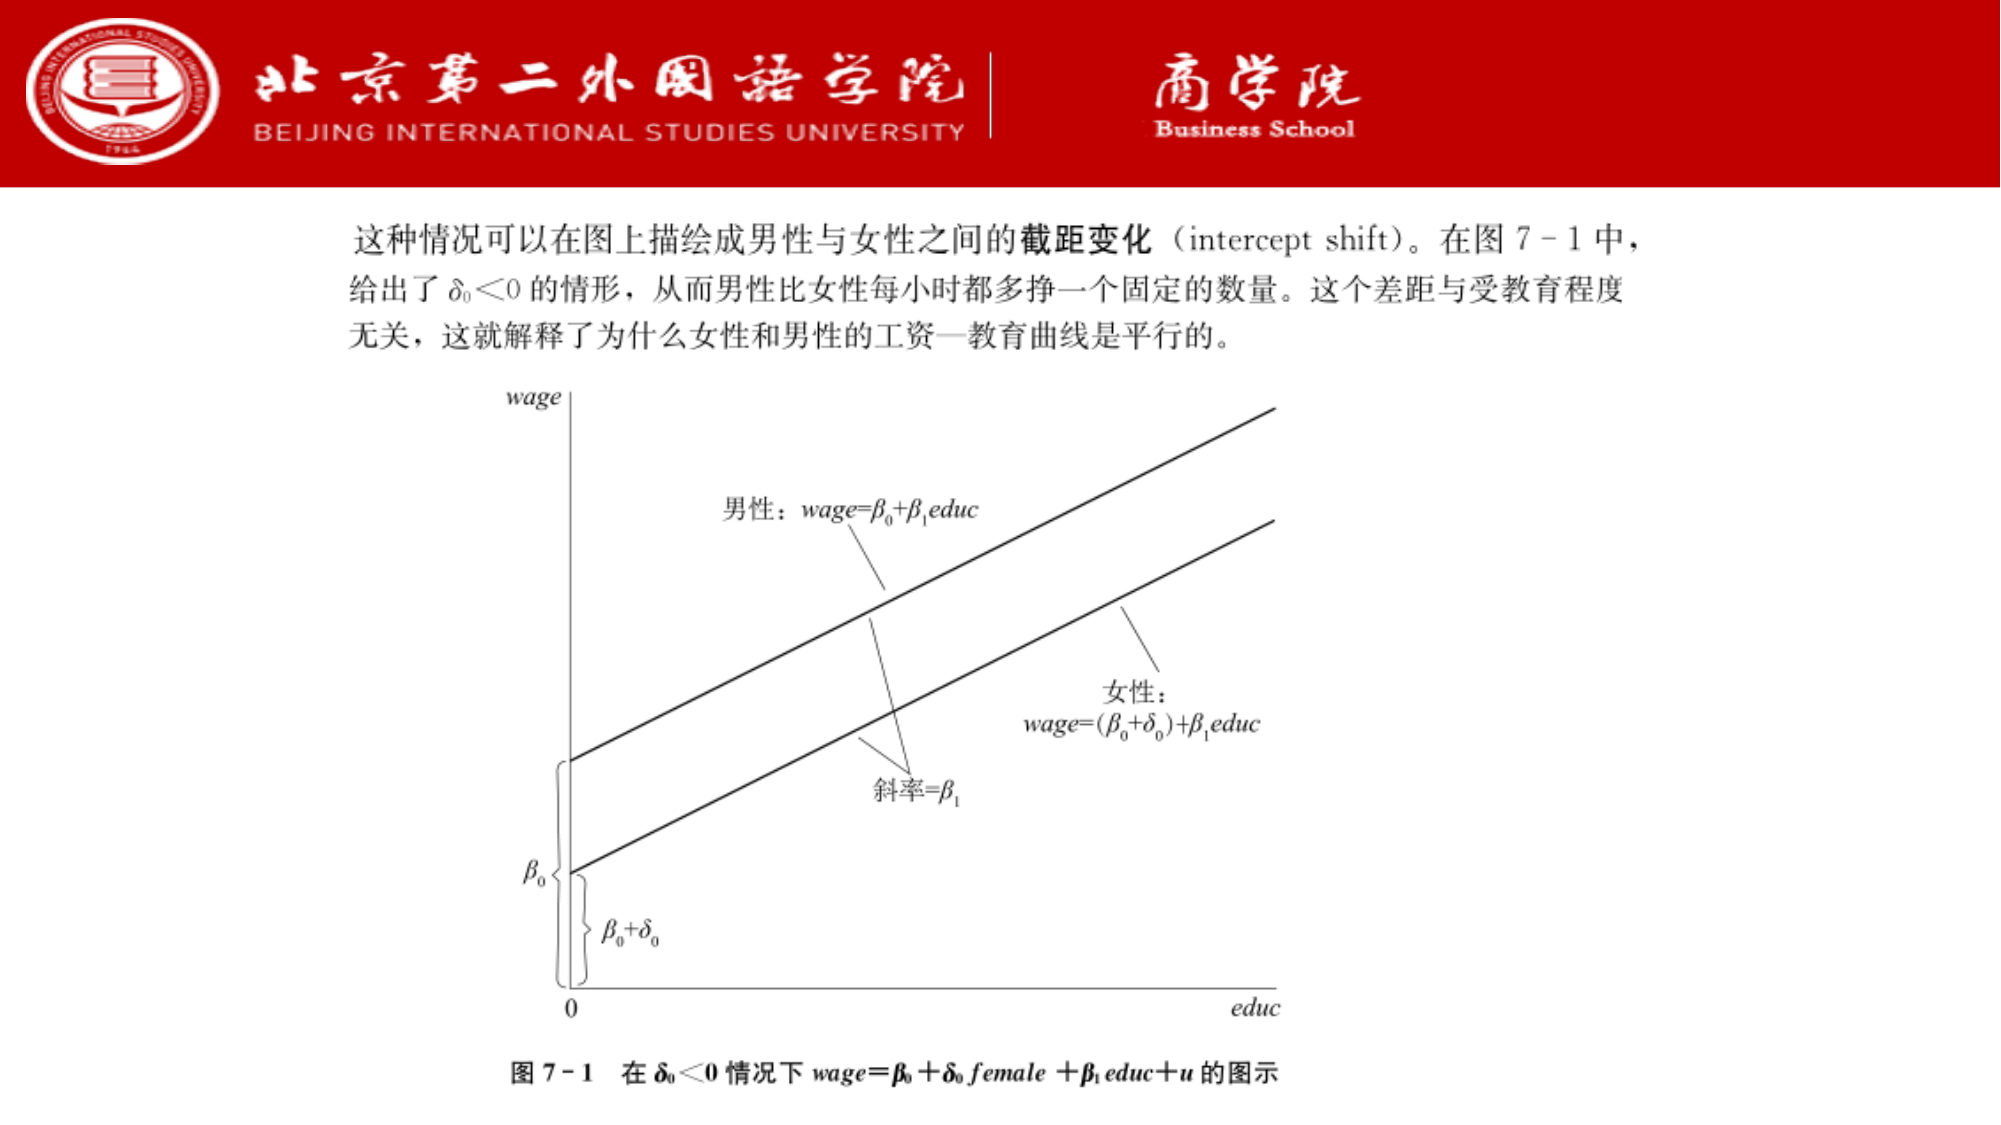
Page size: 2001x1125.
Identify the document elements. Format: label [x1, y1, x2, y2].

picture [279, 208, 1650, 1098]
picture [26, 18, 1693, 165]
